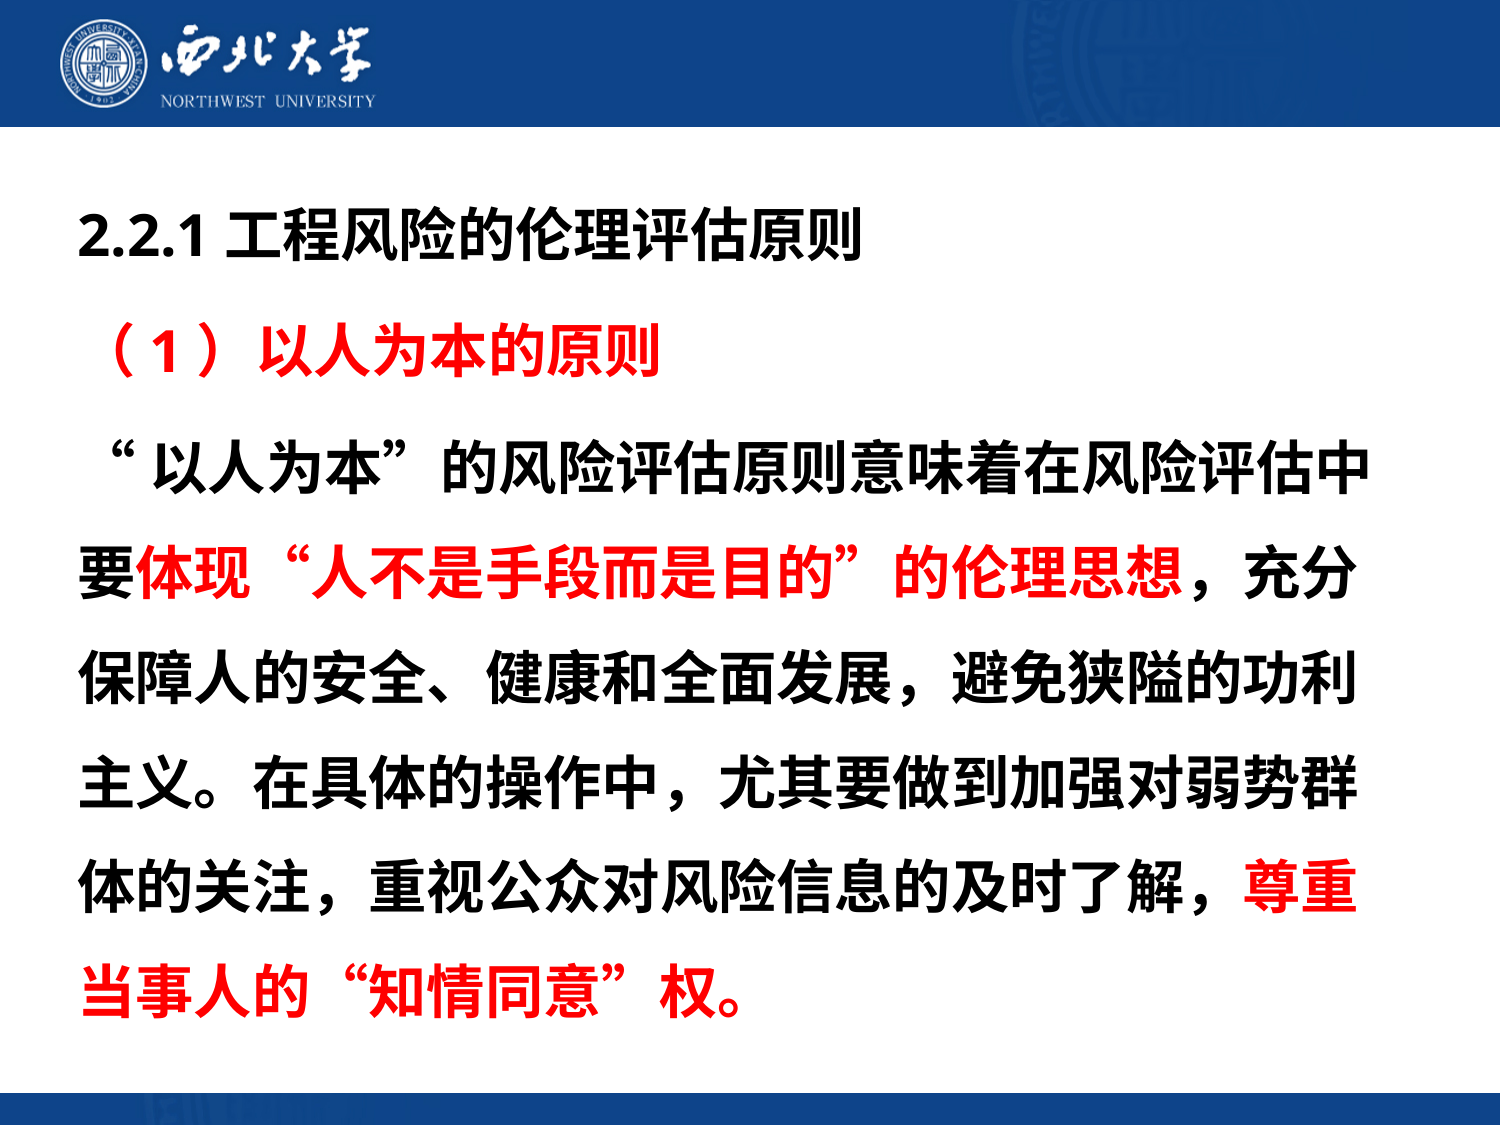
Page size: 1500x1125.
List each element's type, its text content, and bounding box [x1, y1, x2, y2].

picture [0, 1093, 1500, 1125]
picture [0, 0, 1500, 127]
list 2.2.1工程风险的伦理评估原则 （1）以人为本的原则 “以人为本”的风险评估原则意味着在风险评估中要体现“人不是手段而是目的”的伦理思想，充分保障人的安全、健康和全面发展，避免狭隘的功利主义。在具体的操作中，尤其要做到加强对弱势群体的关注，重视公众对风险信息的及时了解，尊重当事人的“知情同意”权。 [62, 155, 1425, 1057]
